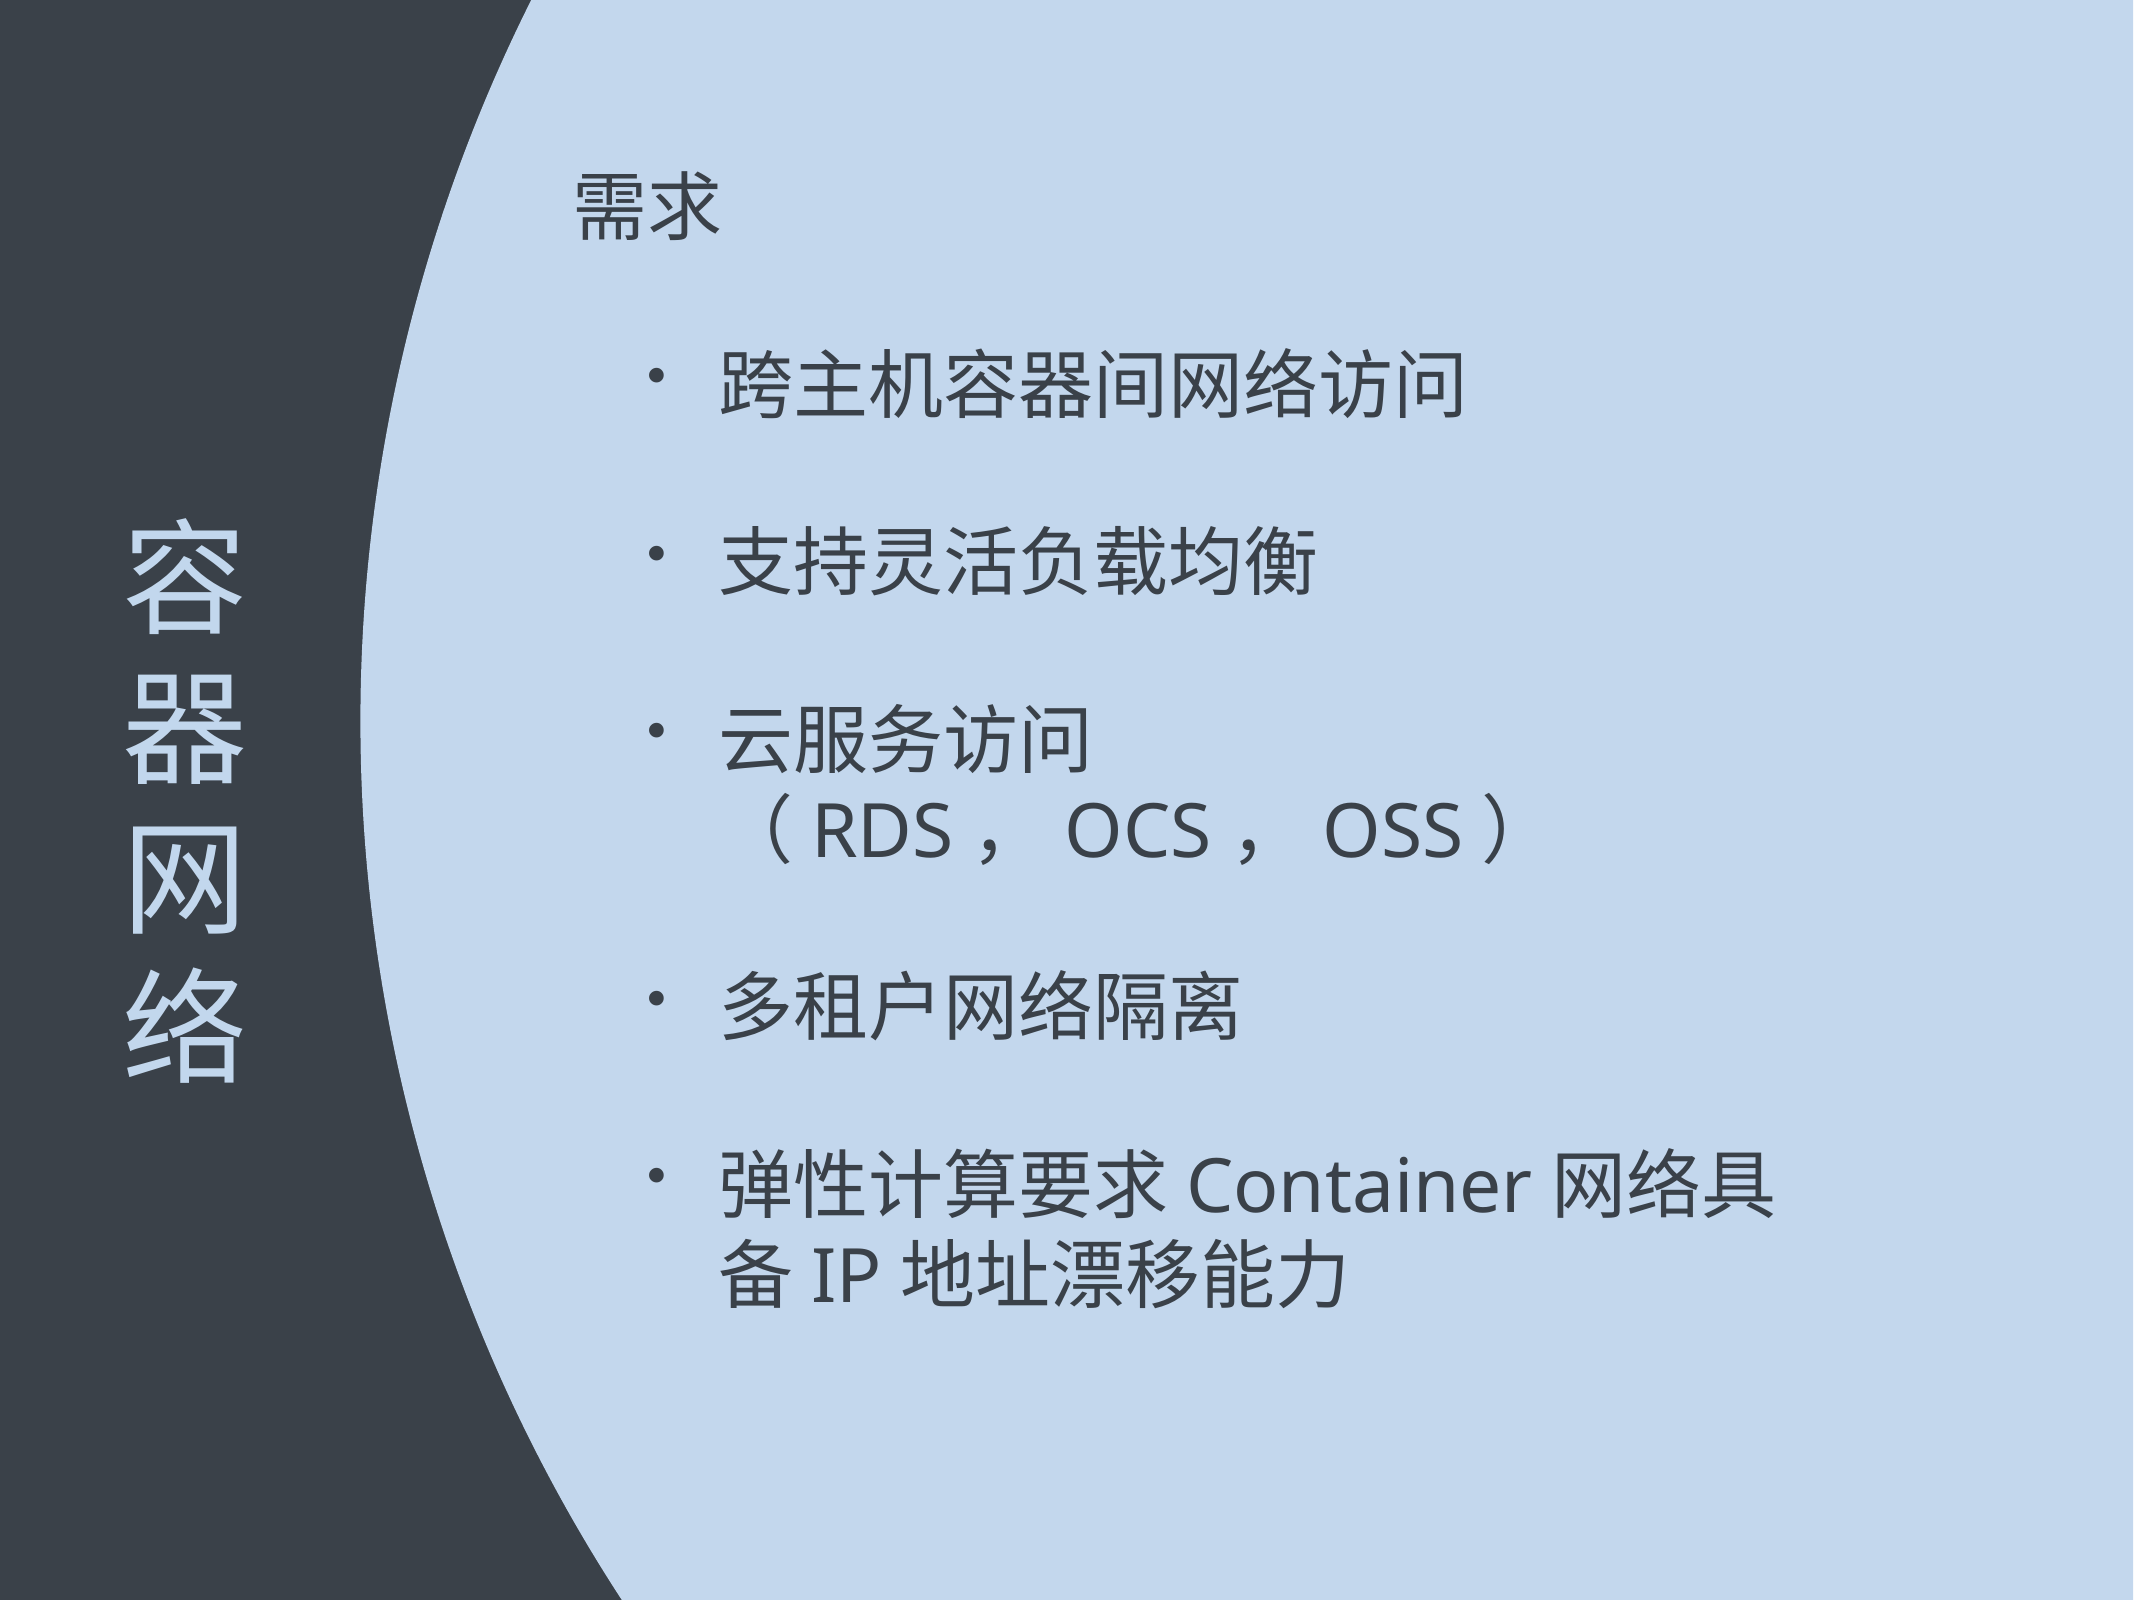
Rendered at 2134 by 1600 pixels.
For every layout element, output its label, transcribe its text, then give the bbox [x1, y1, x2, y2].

text_box 容器网络 [91, 491, 280, 1109]
text_box [360, 0, 2134, 1600]
text_box 需求 跨主机容器间网络访问 支持灵活负载均衡 云服务访问（RDS，OCS，OSS） 多租户网络隔离 弹性计算要求Container网络具备IP地址漂移能力 [563, 151, 1852, 1326]
